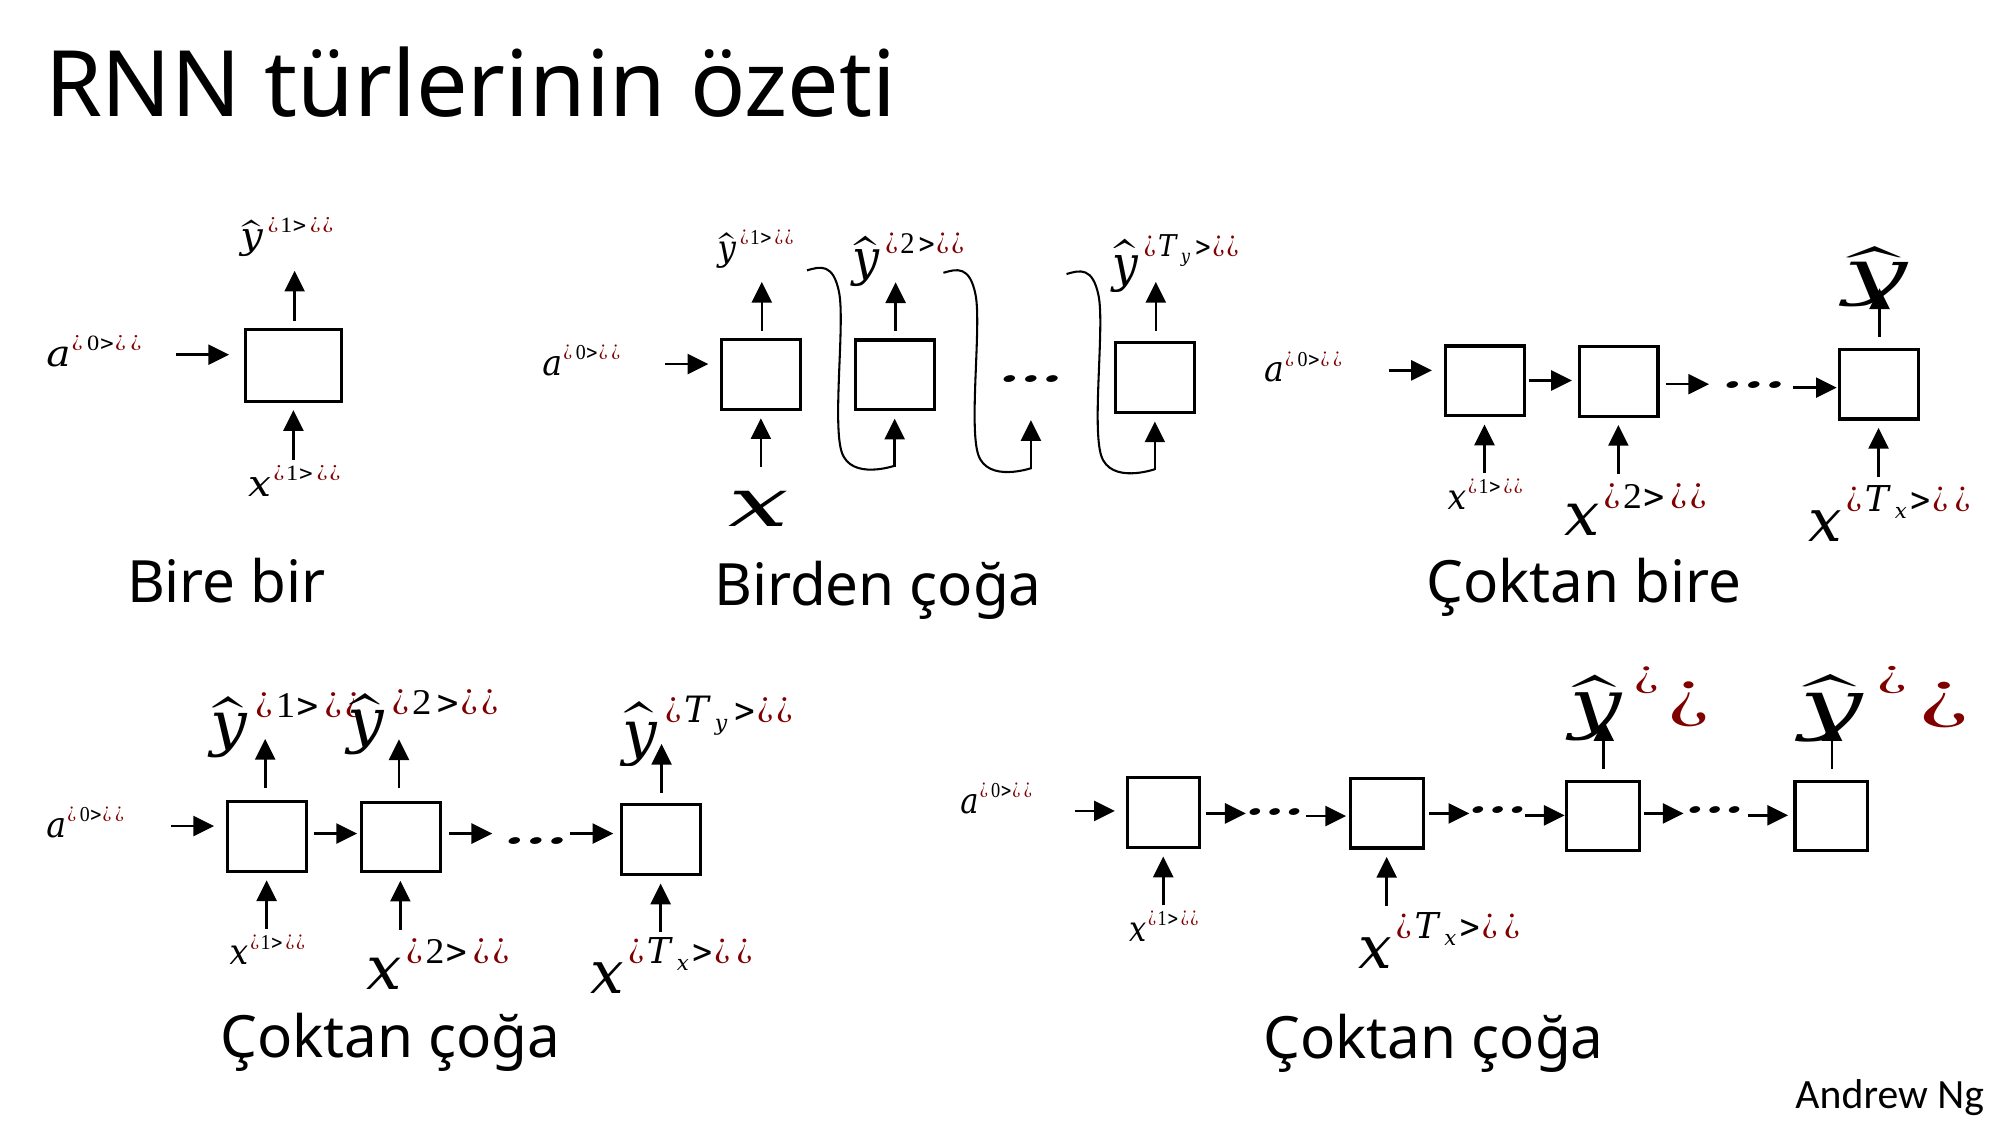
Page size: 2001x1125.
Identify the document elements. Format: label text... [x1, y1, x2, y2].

text_box RNN türlerinin özeti [30, 29, 2000, 248]
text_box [46, 212, 347, 623]
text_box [542, 224, 1241, 626]
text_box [960, 664, 1971, 1079]
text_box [46, 680, 796, 1078]
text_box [1264, 232, 1971, 623]
